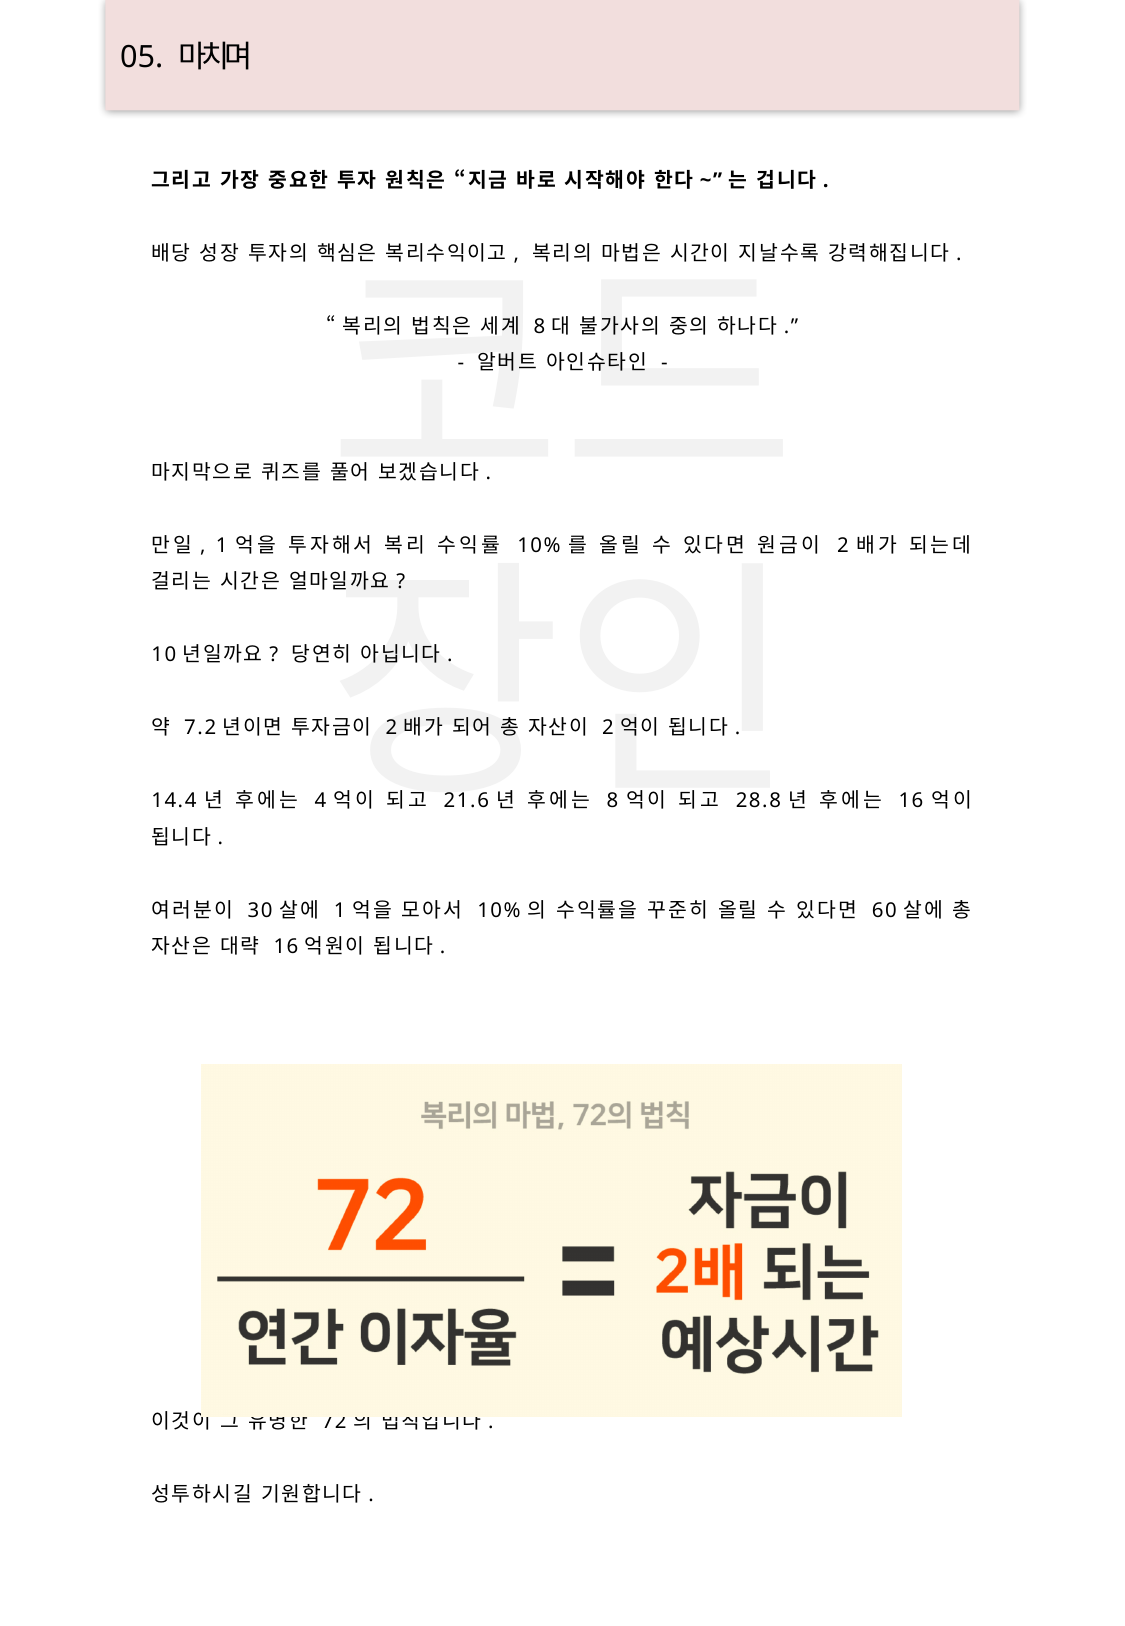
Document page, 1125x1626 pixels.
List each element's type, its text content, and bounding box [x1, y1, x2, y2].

picture [200, 1064, 902, 1417]
text_box 그리고 가장 중요한 투자 원칙은 “지금 바로 시작해야 한다~”는 겁니다. 배당 성장 투자의 핵심은 복리수익이고, 복리의 마법은 시간이 지날수록 강력해집니다. “복리의 법칙은 세계 8대 불가사의 중의 하나다.” - 알버트 아인슈타인 - 마지막으로 퀴즈를 풀어 보겠습니다. 만일, 1억을 투자해서 복리 수익률 10%를 올릴 수 있다면 원금이 2배가 되는데 걸리는 시간은 얼마일까요? 10년일까요? 당연히 아닙니다. 약 7.2년이면 투자금이 2배가 되어 총 자산이 2억이 됩니다. 14.4년 후에는 4억이 되고 21.6년 후에는 8억이 되고 28.8년 후에는 16억이 됩니다. 여러분이 30살에 1억을 모아서 10%의 수익률을 꾸준히 올릴 수 있다면 60살에 총 자산은 대략 16억원이 됩니다. 이것이 그 유명한 72의 법칙입니다. 성투하시길 기원합니다. [136, 147, 989, 1588]
text_box 05. 마치며 [105, 0, 1020, 111]
